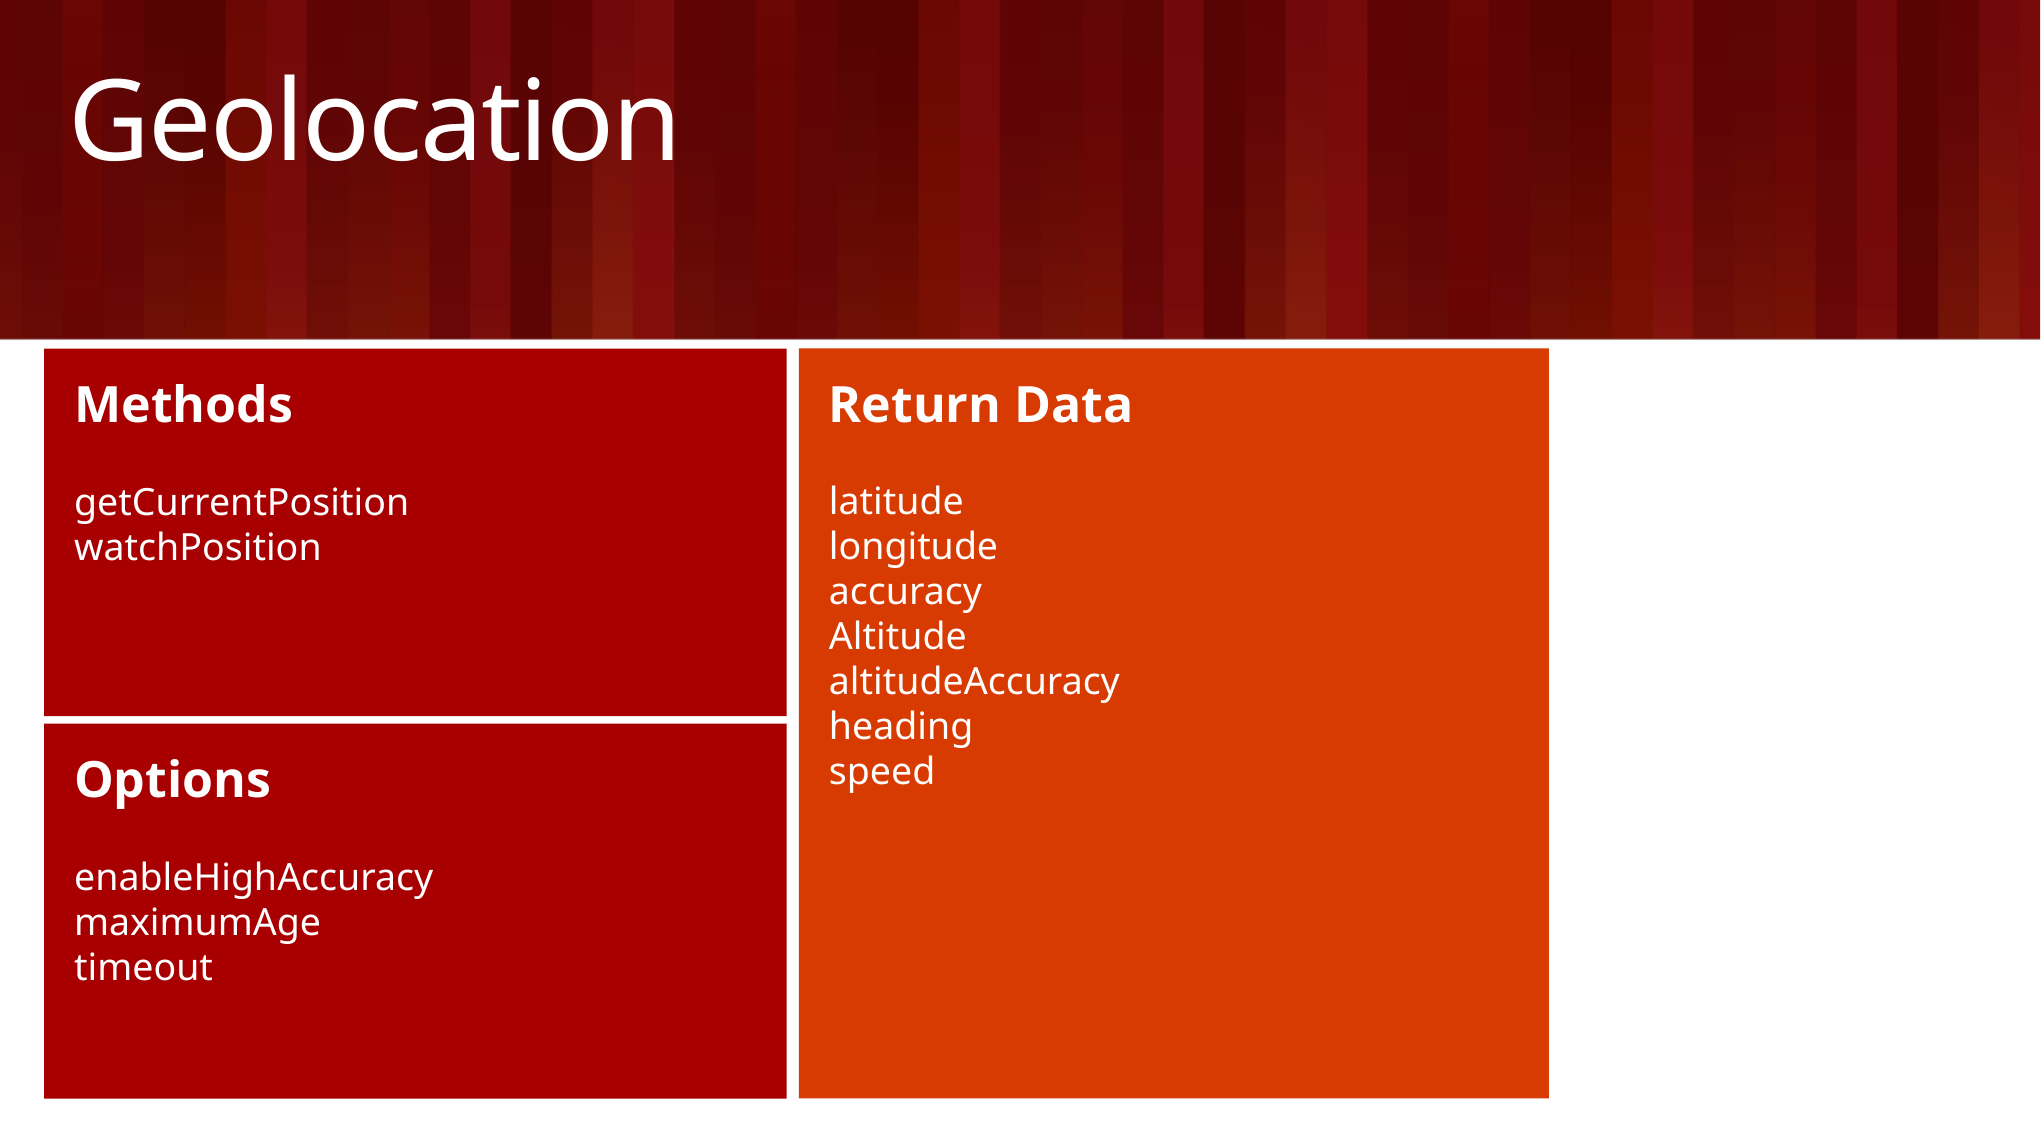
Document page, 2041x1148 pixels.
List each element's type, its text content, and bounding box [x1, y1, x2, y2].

text_box Return Data latitude longitude accuracy Altitude altitudeAccuracy heading speed [798, 348, 1550, 1099]
text_box Options enableHighAccuracy maximumAge timeout [43, 723, 787, 1099]
text_box Methods getCurrentPosition watchPosition [43, 348, 787, 717]
title Geolocation [45, 48, 1996, 199]
picture [0, 0, 2041, 1148]
